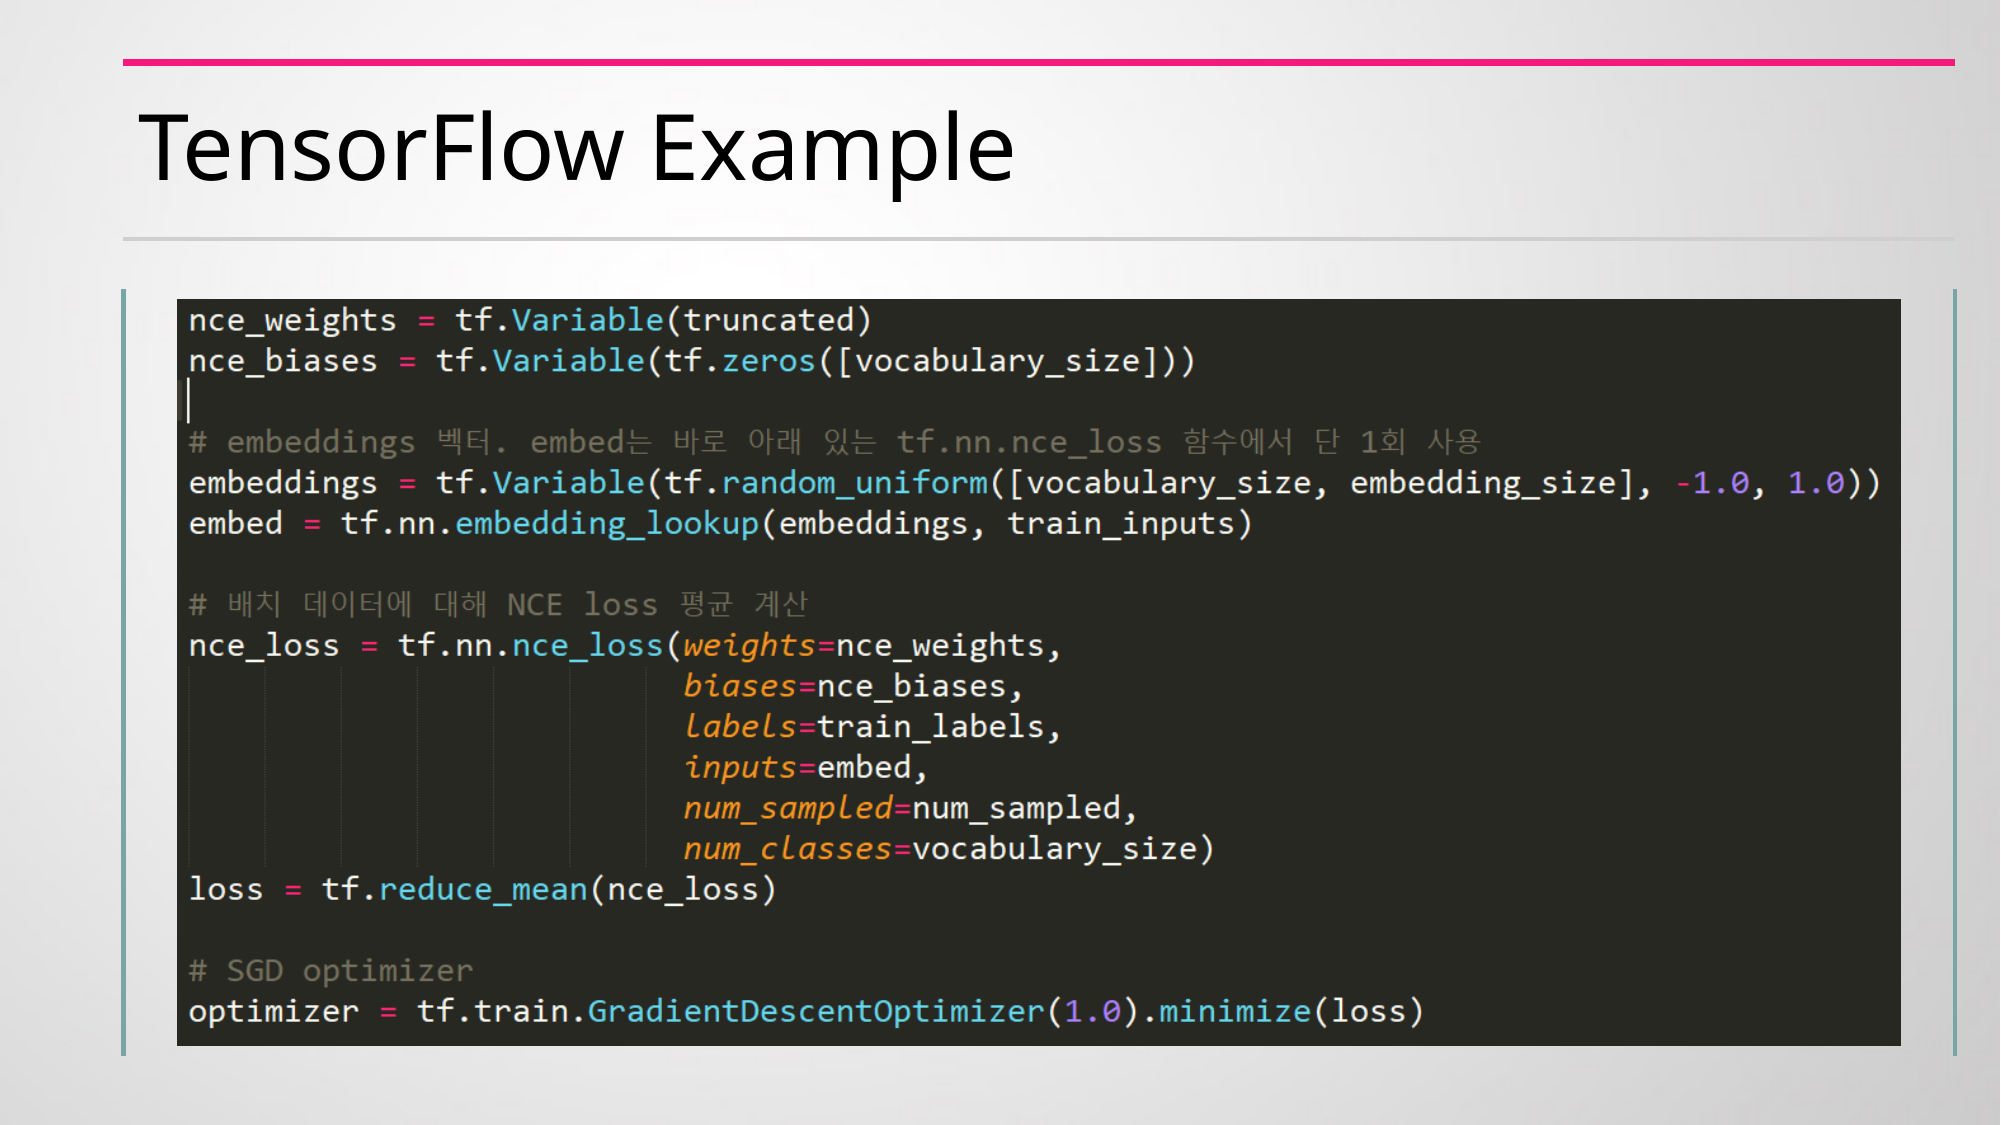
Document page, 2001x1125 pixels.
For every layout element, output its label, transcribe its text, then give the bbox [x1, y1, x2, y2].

picture [0, 0, 2000, 1125]
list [177, 299, 1901, 1046]
title TensorFlow Example [123, 94, 1955, 208]
